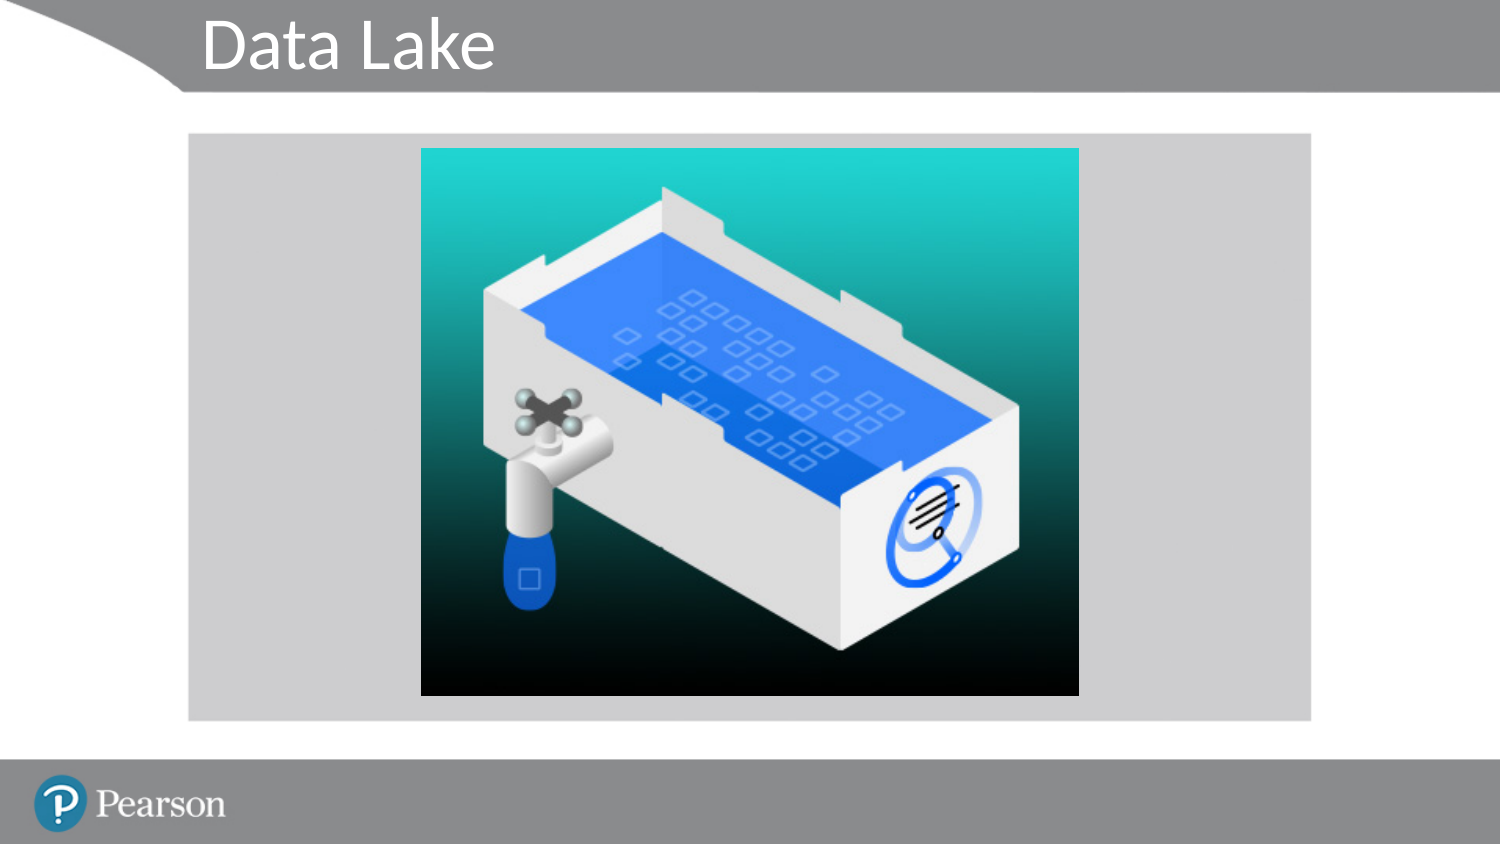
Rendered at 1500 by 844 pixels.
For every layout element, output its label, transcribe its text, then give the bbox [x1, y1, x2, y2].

picture [0, 0, 1500, 844]
title Data Lake [186, 0, 1425, 79]
